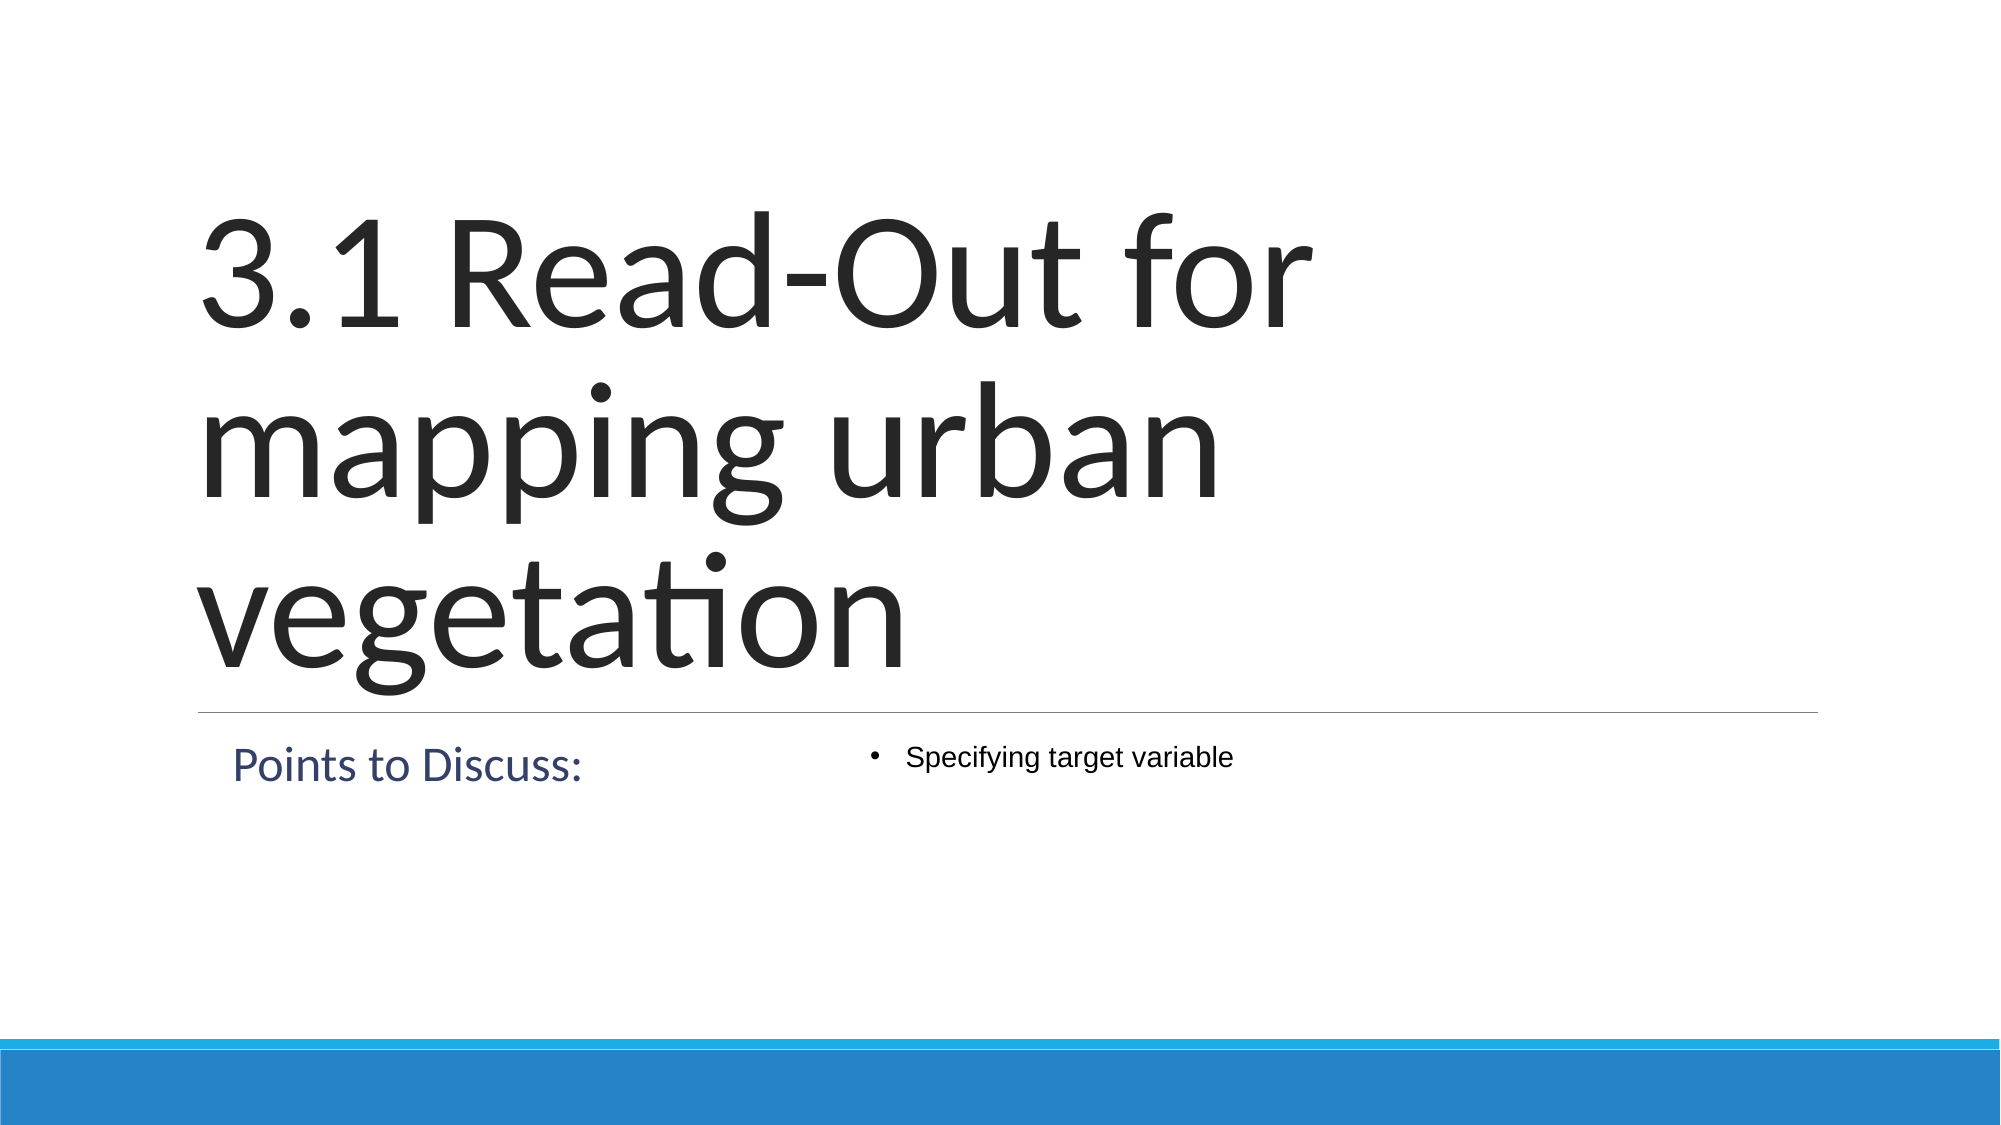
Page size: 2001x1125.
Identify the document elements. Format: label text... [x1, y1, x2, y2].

text_box Specifying target variable [819, 730, 1820, 781]
list Points to Discuss: [180, 730, 1830, 918]
title 3.1 Read-Out for mapping urban vegetation [180, 124, 1830, 710]
